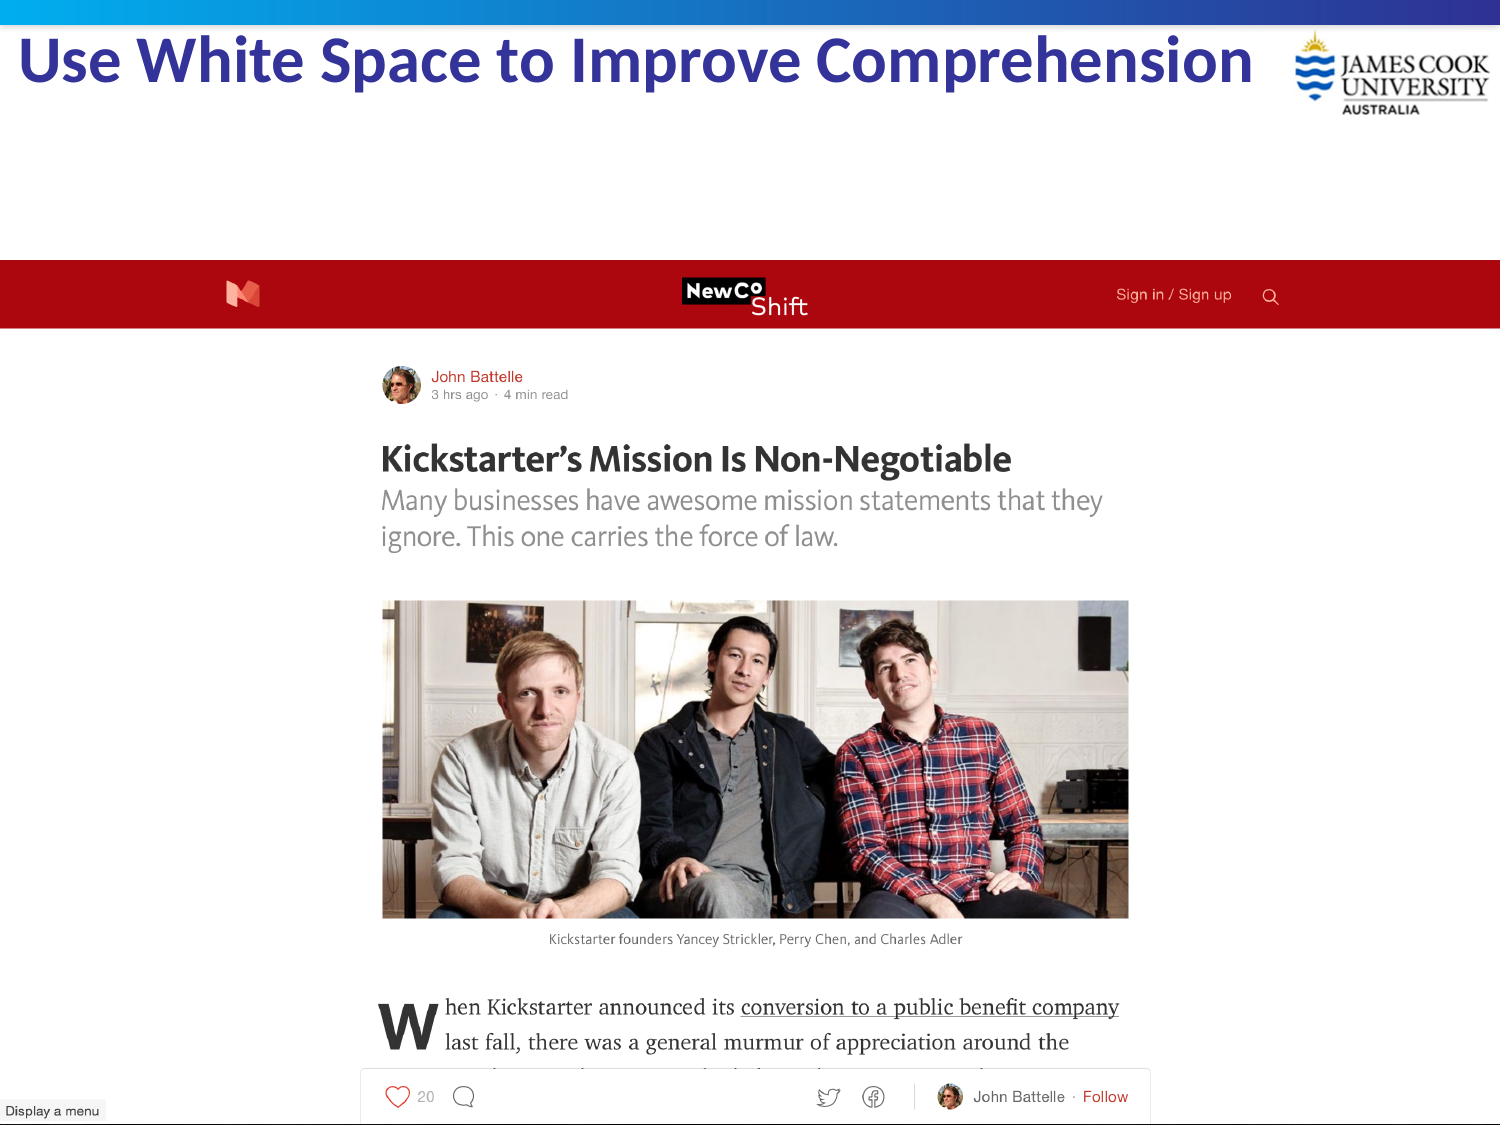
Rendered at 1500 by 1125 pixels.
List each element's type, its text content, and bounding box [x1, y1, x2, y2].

picture [1287, 25, 1500, 123]
title Use White Space to Improve Comprehension [3, 8, 1411, 89]
picture [0, 260, 1500, 1125]
